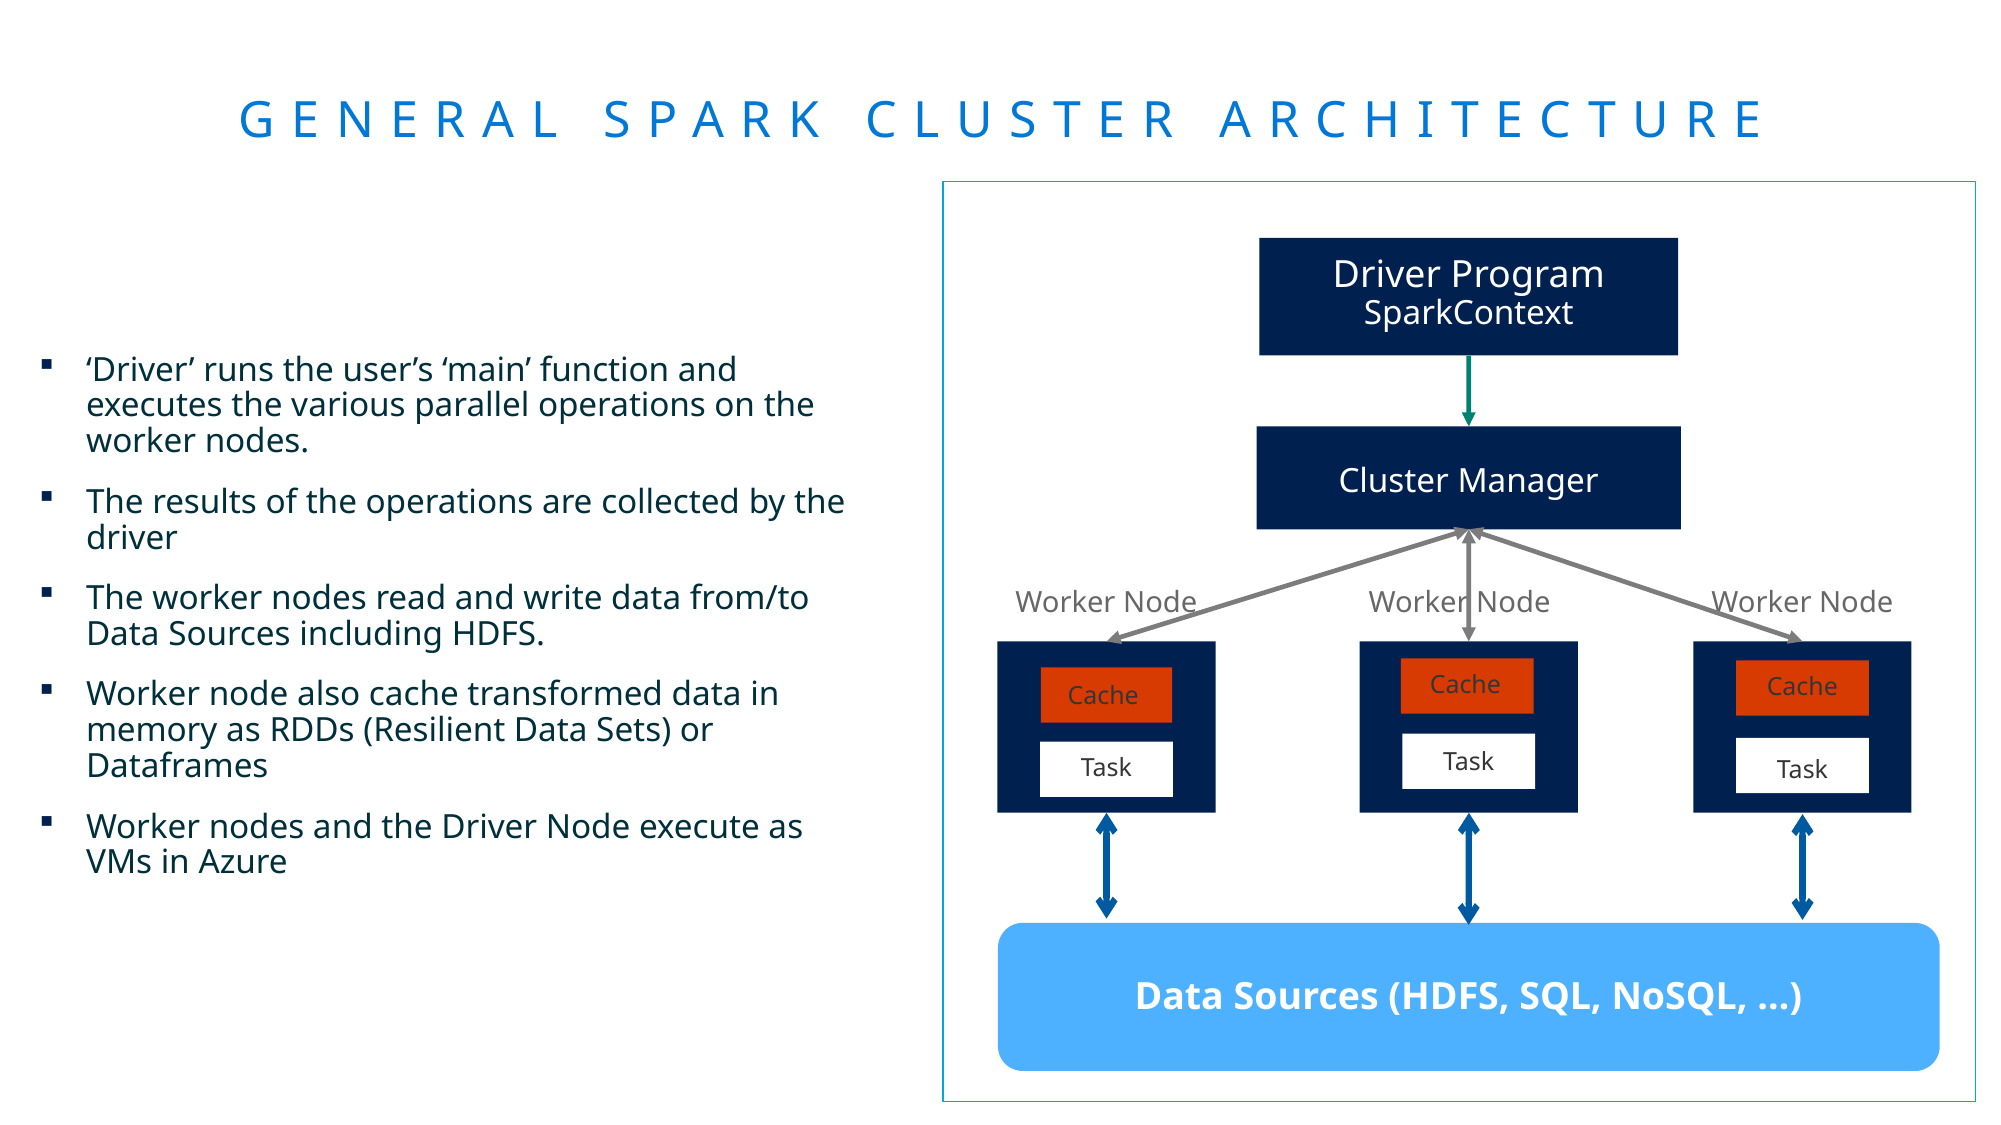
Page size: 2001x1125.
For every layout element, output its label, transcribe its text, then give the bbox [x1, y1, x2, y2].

title General Spark Cluster Architecture [44, 47, 1957, 196]
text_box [927, 181, 1989, 1102]
text_box ‘Driver’ runs the user’s ‘main’ function and executes the various parallel operations on the worker nodes. The results of the operations are collected by the driver The worker nodes read and write data from/to Data Sources including HDFS. Worker node also cache transformed data in memory as RDDs (Resilient Data Sets) or Dataframes Worker nodes and the Driver Node execute as VMs in Azure [24, 344, 871, 889]
